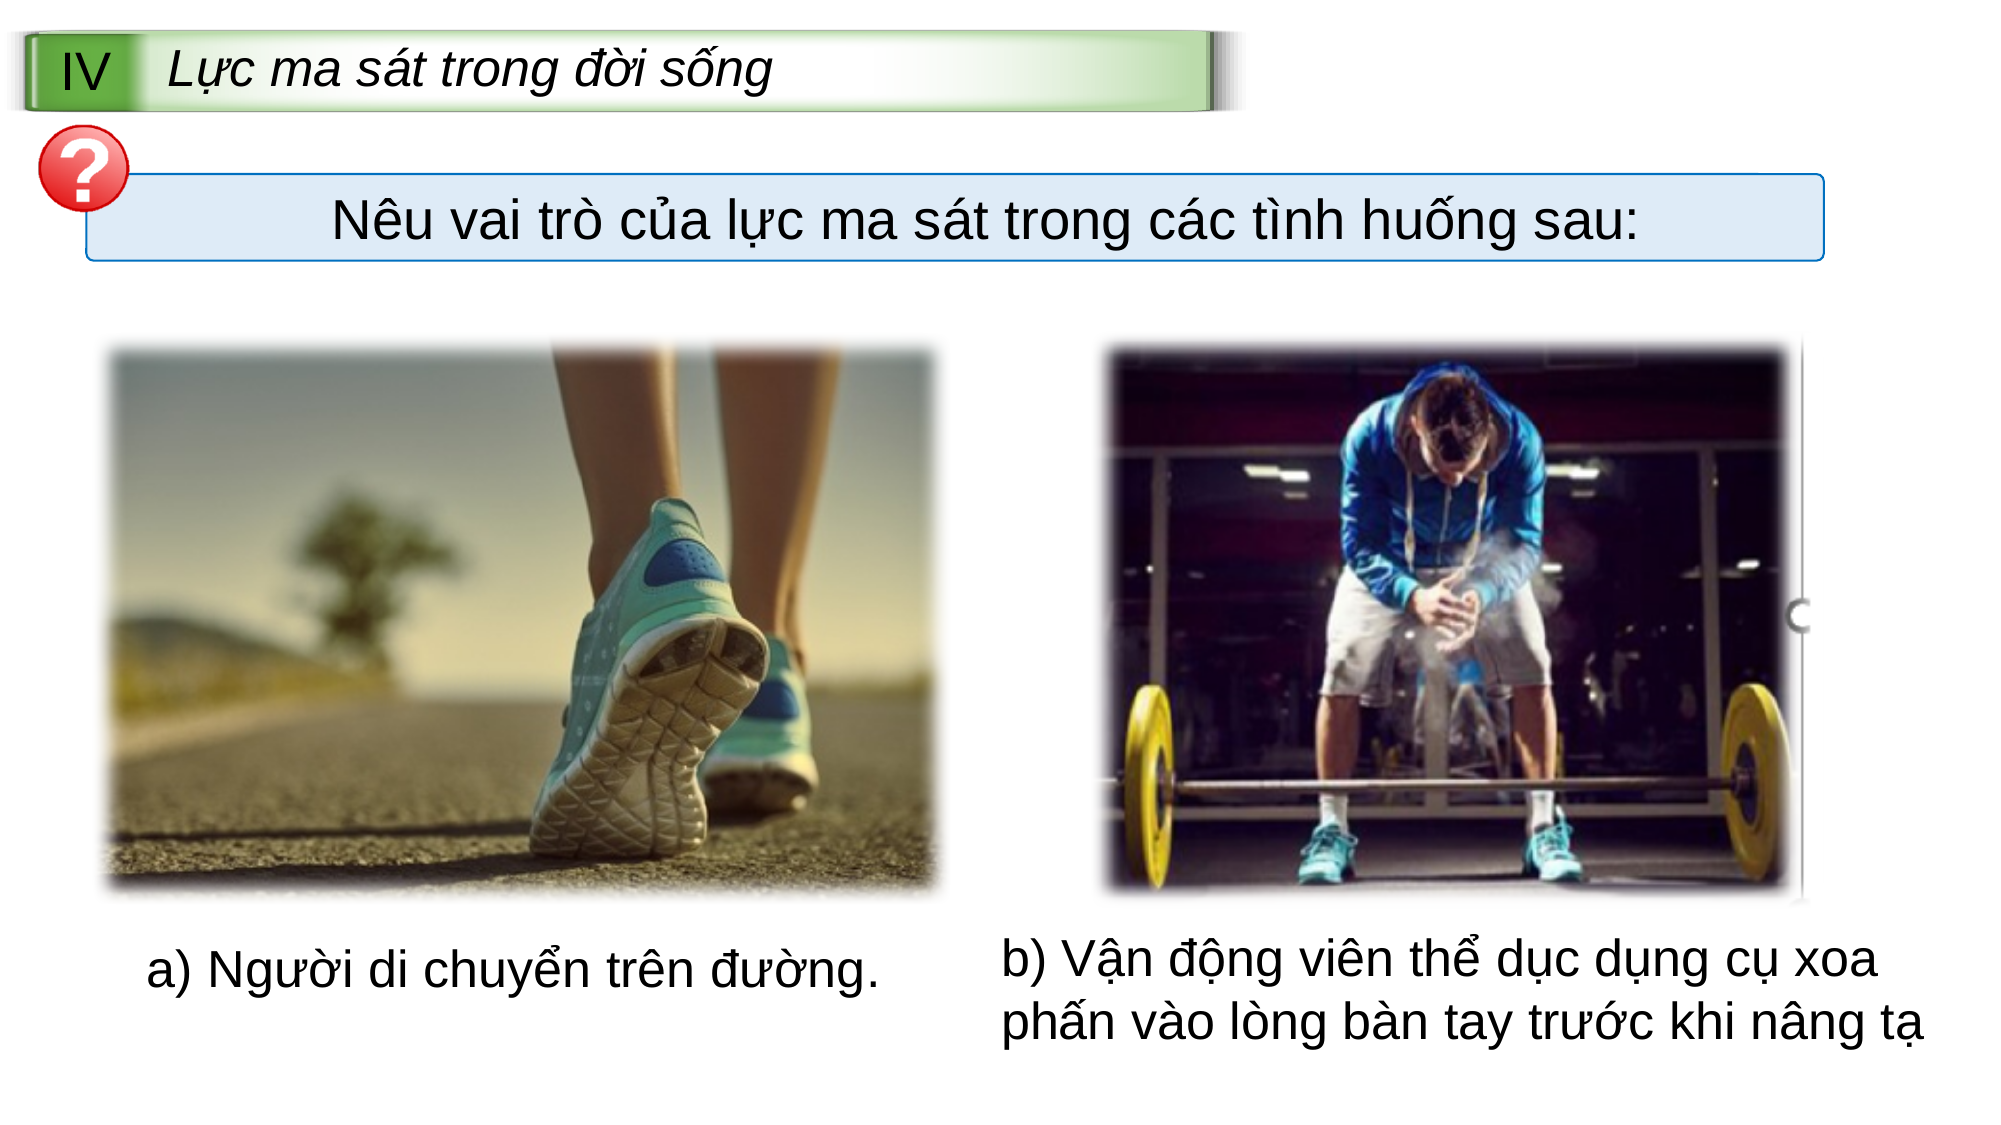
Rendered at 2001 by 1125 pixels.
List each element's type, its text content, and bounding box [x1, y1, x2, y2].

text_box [34, 119, 138, 224]
text_box [85, 172, 1825, 262]
text_box Nêu vai trò của lực ma sát trong các tình huống sau: [167, 171, 1806, 259]
text_box b) Vận động viên thể dục dụng cụ xoa phấn vào lòng bàn tay trước khi nâng tạ [986, 917, 1962, 1057]
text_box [0, 24, 1930, 113]
picture [92, 332, 951, 905]
text_box a) Người di chuyển trên đường. [124, 927, 918, 1005]
picture [1090, 330, 1824, 909]
